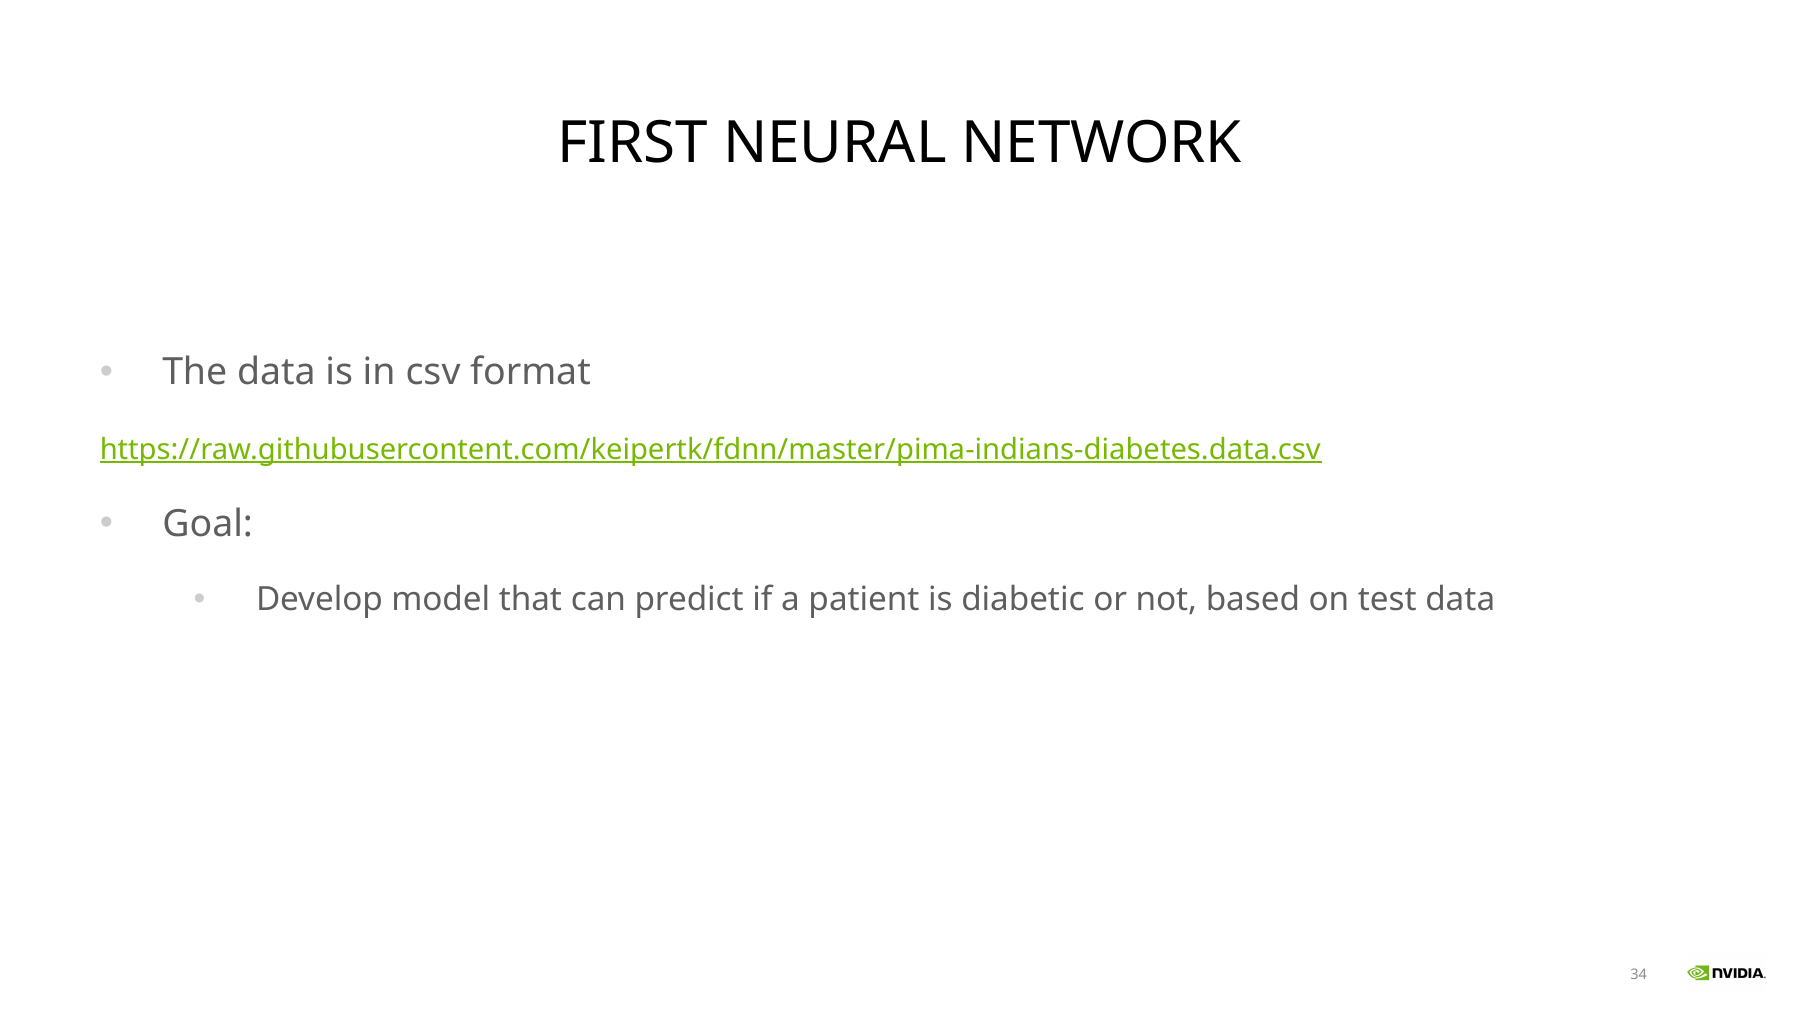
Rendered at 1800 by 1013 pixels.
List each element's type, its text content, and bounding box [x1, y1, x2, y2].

list The data is in csv format https://raw.githubusercontent.com/keipertk/fdnn/master/pima-indians-diabetes.data.csv Goal: Develop model that can predict if a patient is diabetic or not, based on test data [84, 344, 1717, 956]
title First Neural Network [81, 85, 1719, 183]
picture [1687, 953, 1766, 993]
